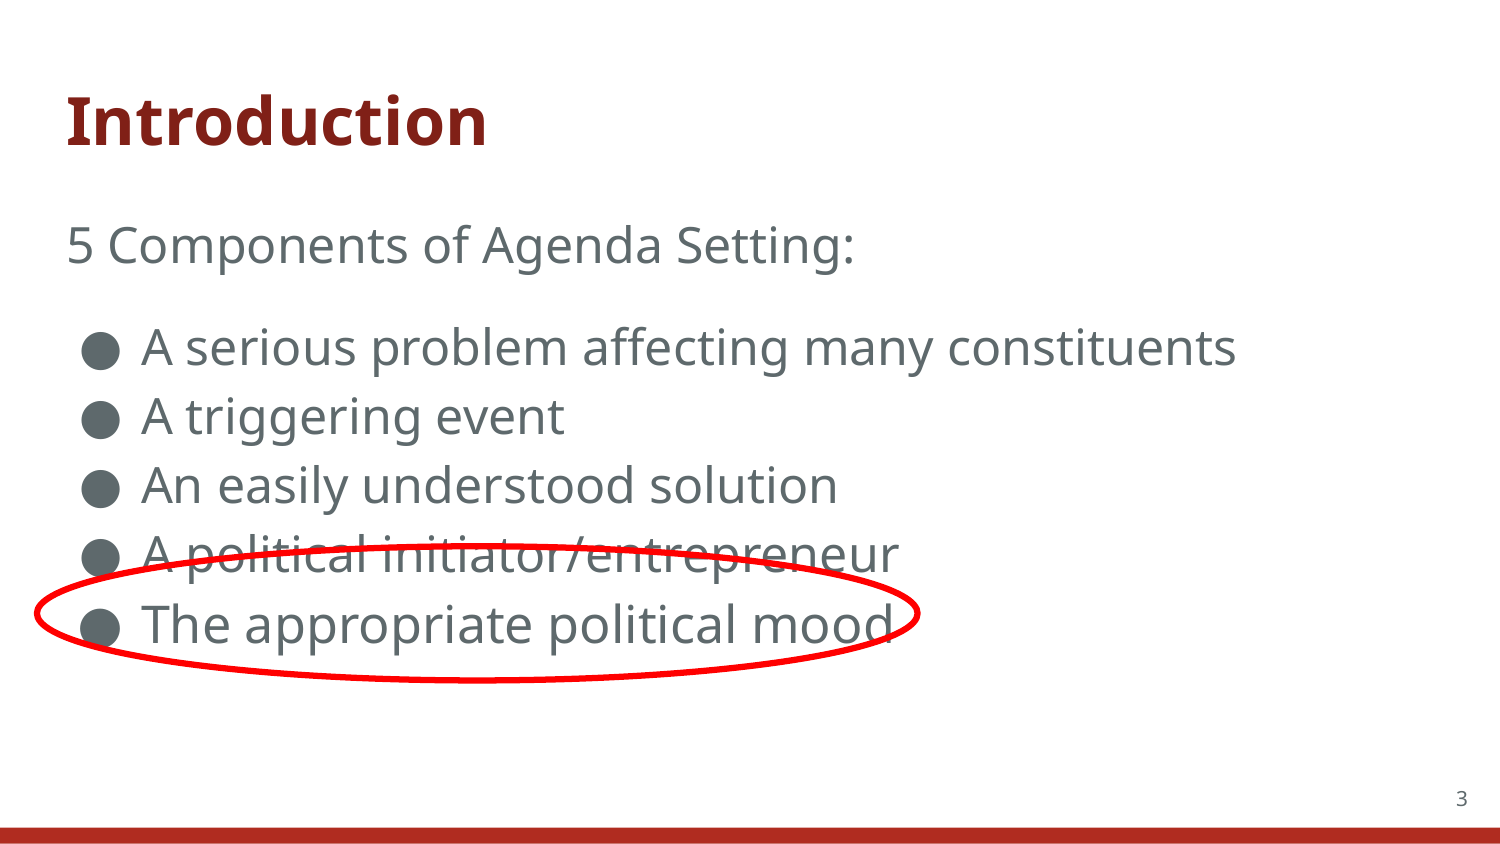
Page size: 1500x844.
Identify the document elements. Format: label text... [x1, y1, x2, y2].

text_box [36, 546, 918, 681]
slide_number 3 [1392, 767, 1483, 833]
list 5 Components of Agenda Setting: A serious problem affecting many constituents A triggering event An easily understood solution A political initiator/entrepreneur The appropriate political mood [51, 189, 1449, 750]
title Introduction [51, 64, 1449, 167]
